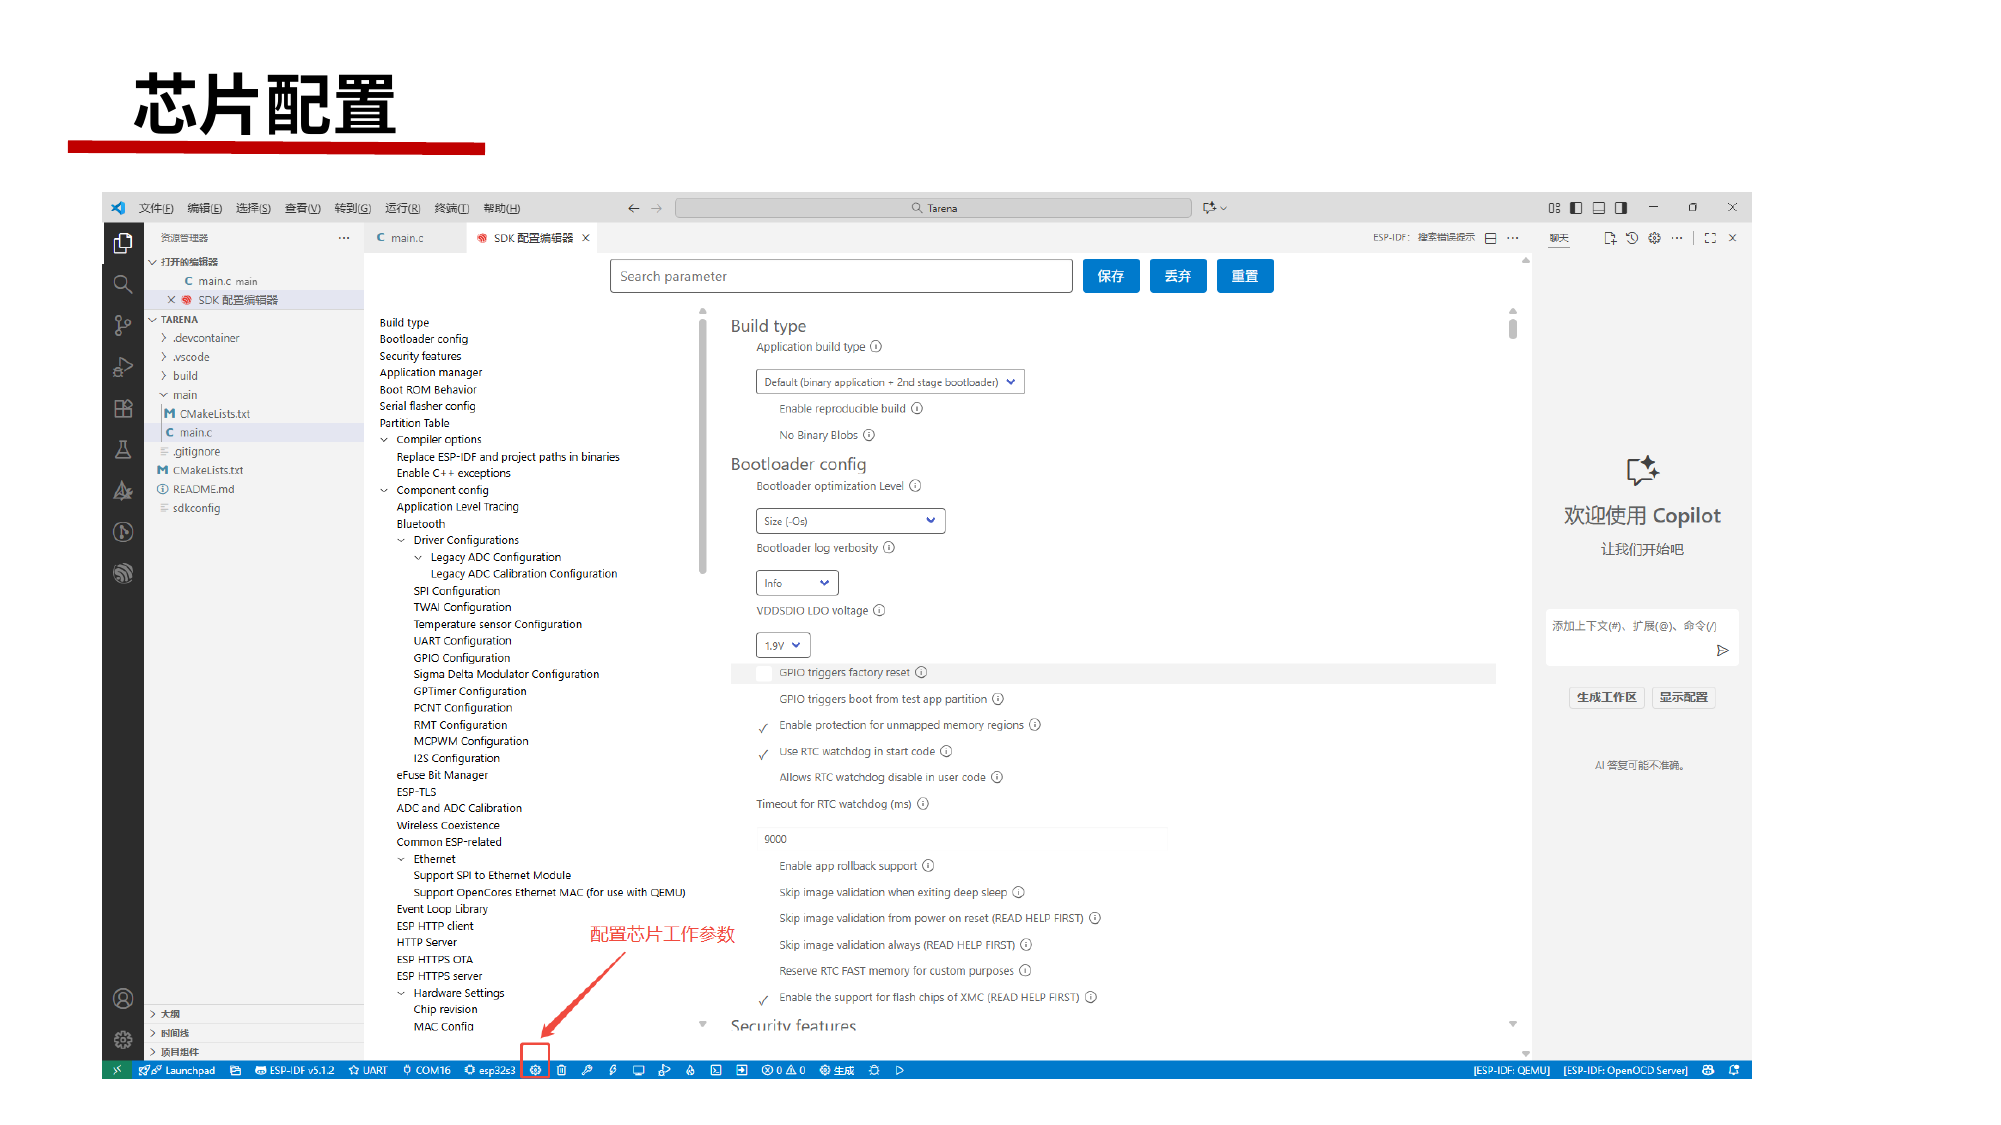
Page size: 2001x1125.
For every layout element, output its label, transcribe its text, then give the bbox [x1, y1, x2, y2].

picture [102, 192, 1753, 1080]
text_box 芯片配置 [43, 55, 488, 151]
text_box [67, 146, 486, 150]
